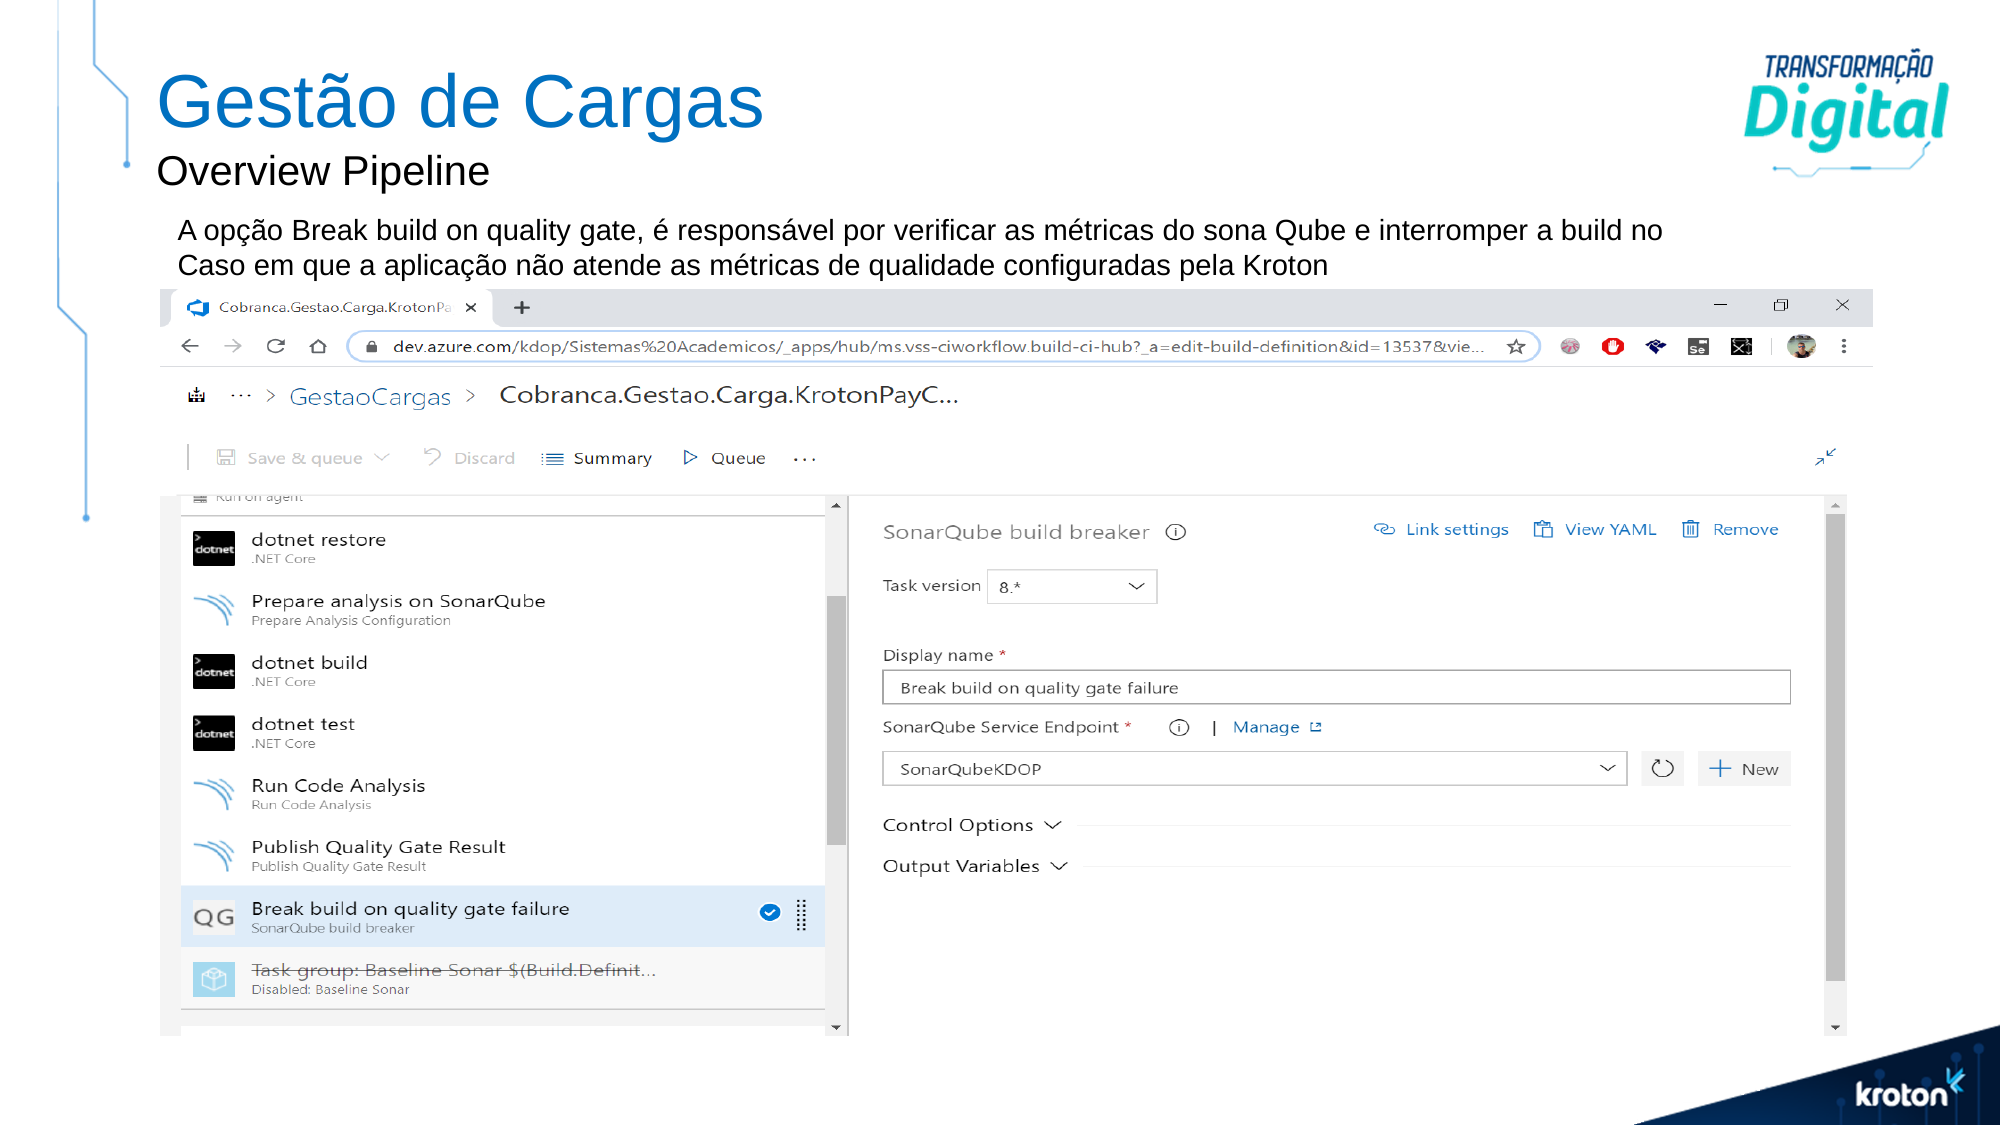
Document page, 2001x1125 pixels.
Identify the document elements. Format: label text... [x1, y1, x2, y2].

picture [0, 0, 2000, 1125]
list Gestão de Cargas [141, 56, 1691, 142]
text_box A opção Break build on quality gate, é responsável por verificar as métricas do sona Qube e interromper a build no Caso em que a aplicação não atende as métricas de qualidade configuradas pela Kroton [162, 204, 1689, 289]
text_box Overview Pipeline [141, 142, 1691, 203]
